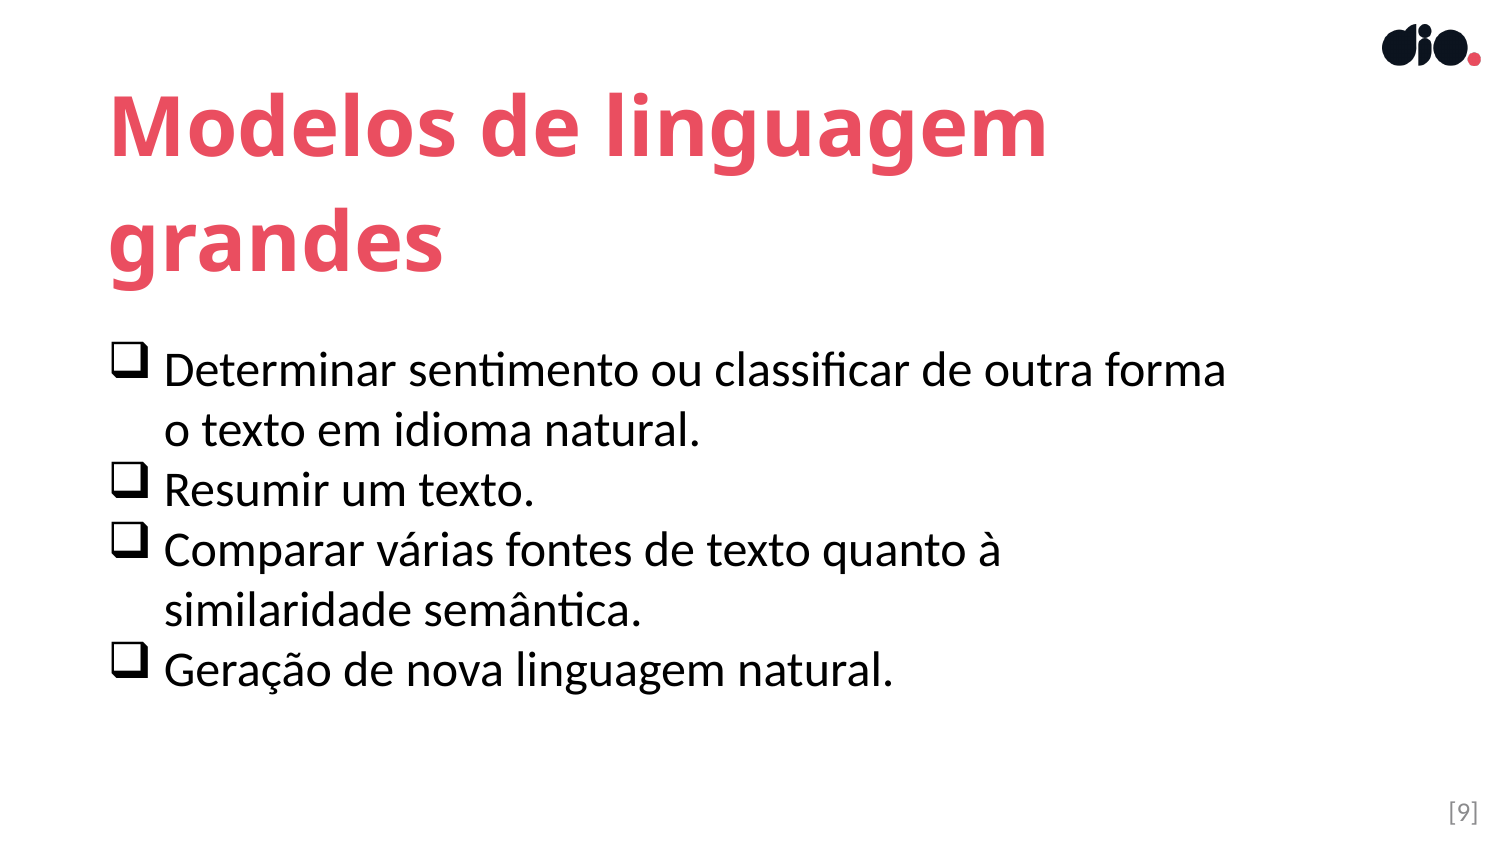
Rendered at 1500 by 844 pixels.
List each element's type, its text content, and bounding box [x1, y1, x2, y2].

picture [1382, 24, 1481, 66]
text_box Determinar sentimento ou classificar de outra forma o texto em idioma natural. Resumir um texto. Comparar várias fontes de texto quanto à similaridade semântica. Geração de nova linguagem natural. [92, 431, 1260, 601]
slide_number [9] [1403, 779, 1494, 844]
text_box Modelos de linguagem grandes [92, 104, 1408, 243]
